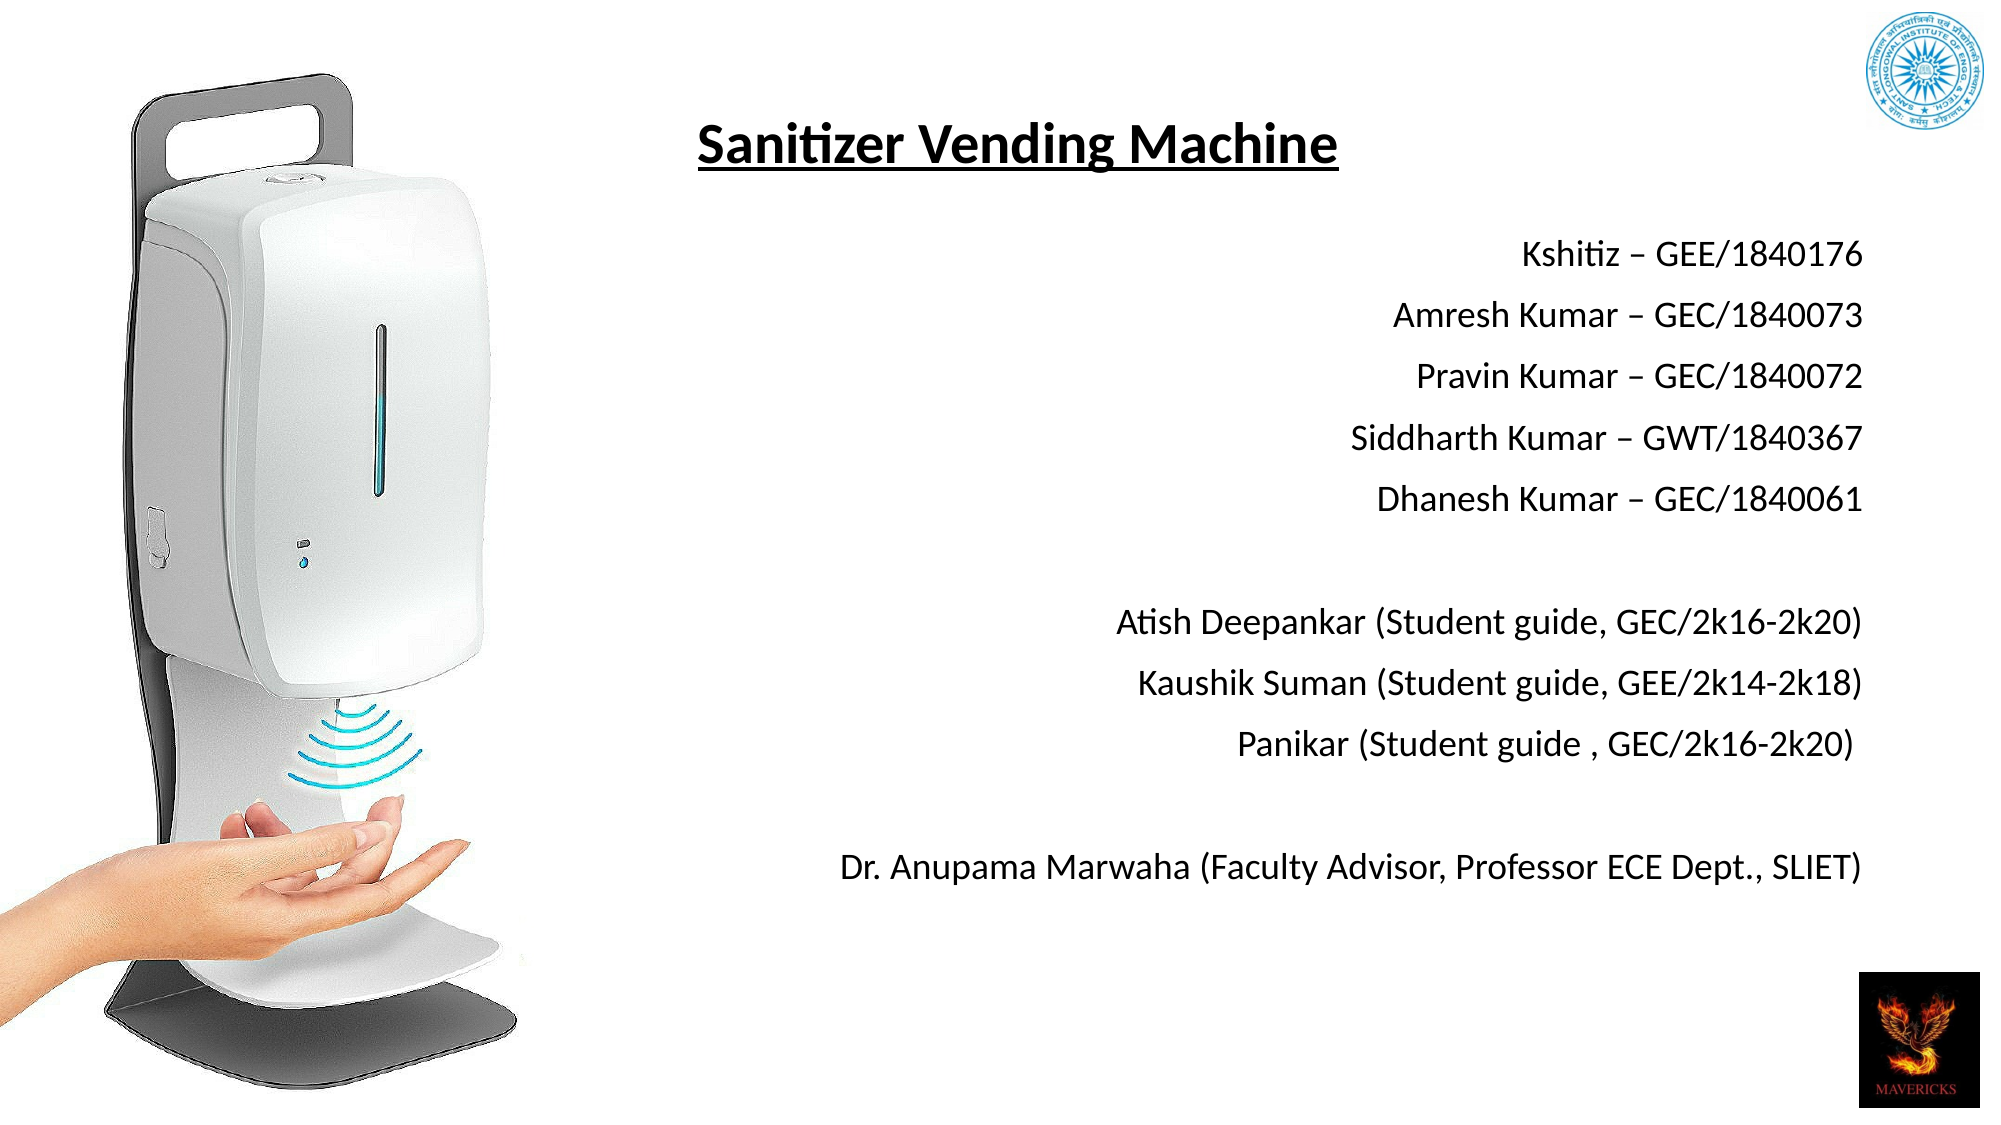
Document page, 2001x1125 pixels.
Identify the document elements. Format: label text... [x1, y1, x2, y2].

picture [0, 70, 541, 1094]
picture [1858, 971, 1981, 1108]
title Sanitizer Vending Machine [382, 52, 1654, 184]
picture [1865, 12, 1984, 130]
subtitle Kshitiz – GEE/1840176 Amresh Kumar – GEC/1840073 Pravin Kumar – GEC/1840072 Siddharth Kumar – GWT/1840367 Dhanesh Kumar – GEC/1840061 Atish Deepankar (Student guide, GEC/2k16-2k20) Kaushik Suman (Student guide, GEE/2k14-2k18) Panikar (Student guide , GEC/2k16-2k20) Dr. Anupama Marwaha (Faculty Advisor, Professor ECE Dept., SLIET) [577, 226, 1879, 943]
